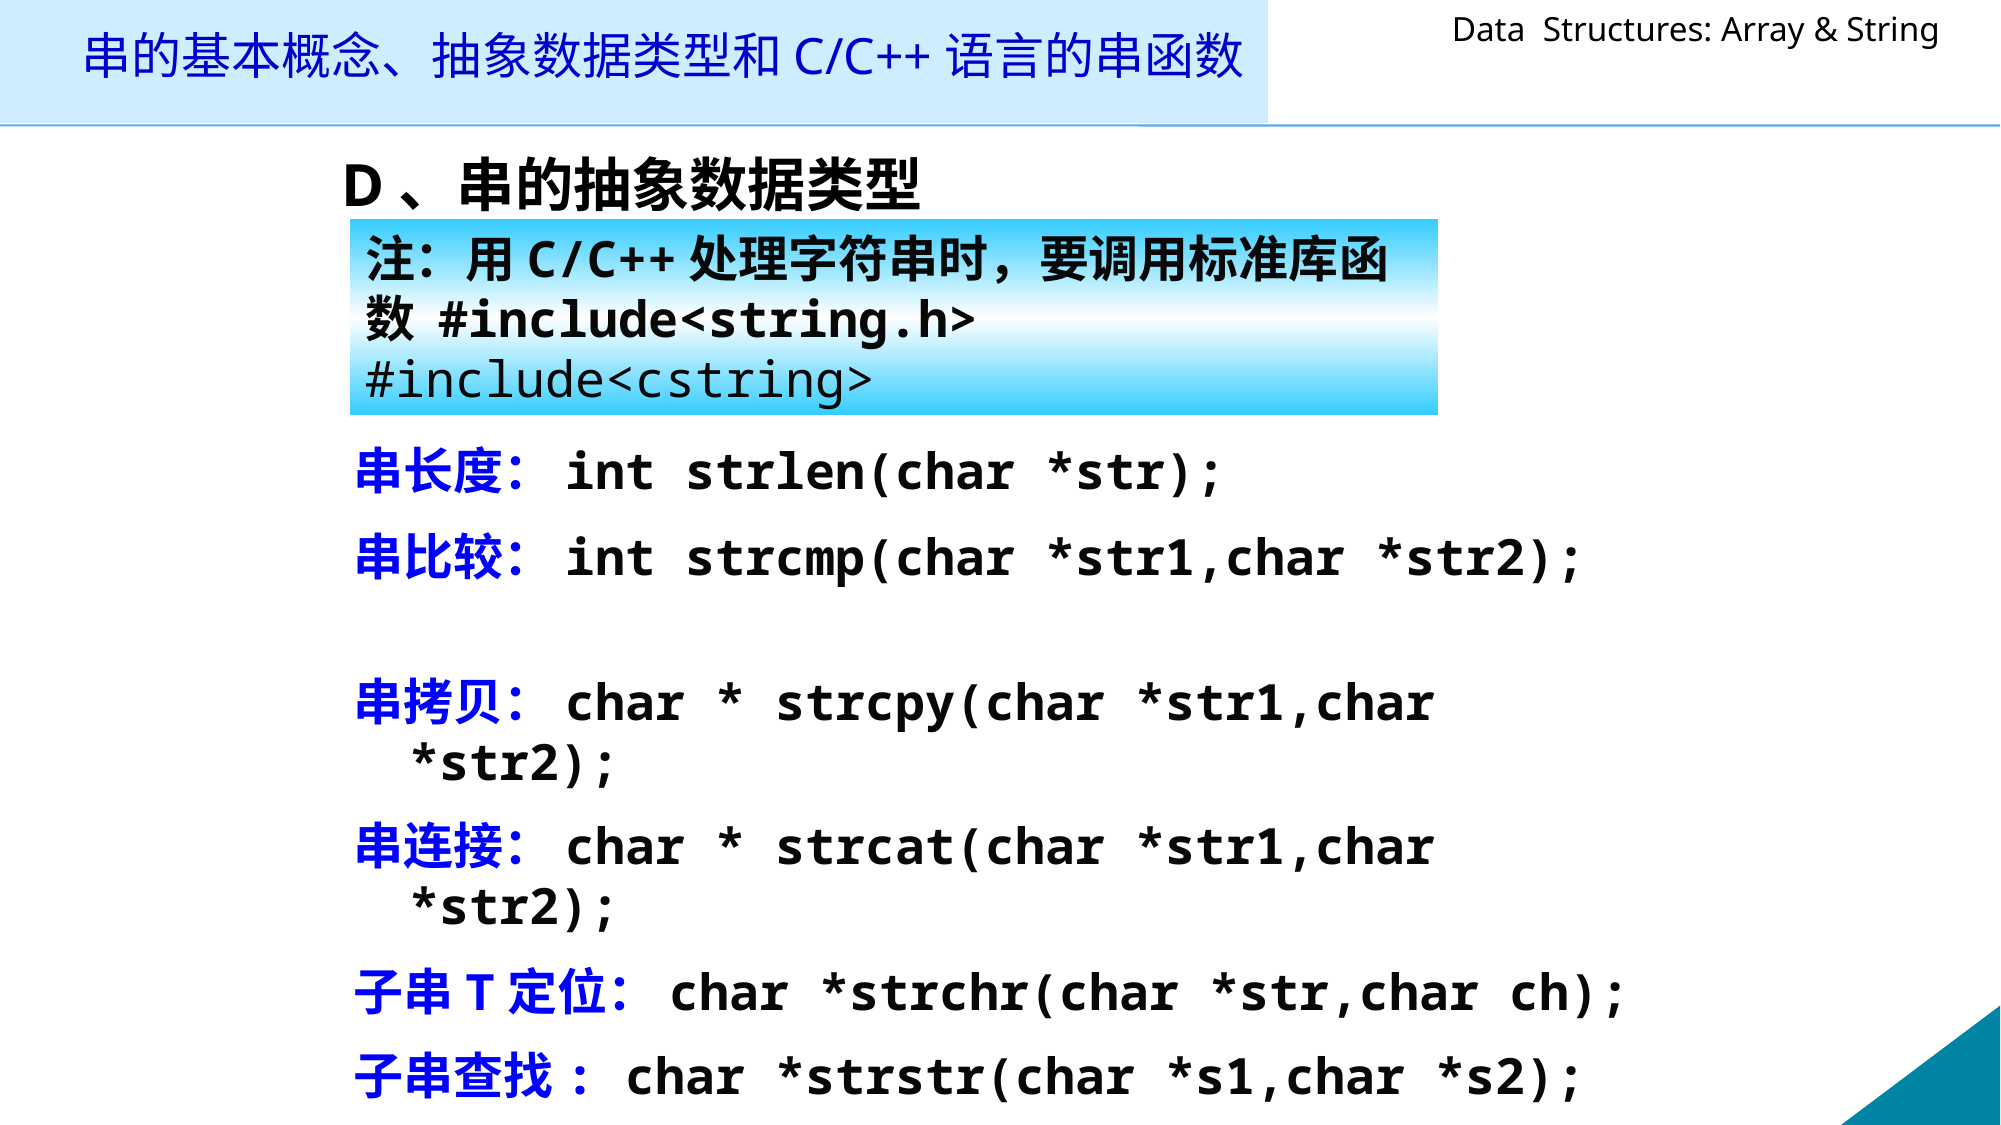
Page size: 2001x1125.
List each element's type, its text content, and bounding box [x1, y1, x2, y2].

text_box D、串的抽象数据类型 [326, 140, 965, 226]
text_box 注：用C/C++处理字符串时，要调用标准库函数 #include<string.h> #include<cstring> [350, 219, 1438, 415]
title 串的基本概念、抽象数据类型和C/C++语言的串函数 [66, 16, 1333, 101]
text_box 串长度：int strlen(char *str); 串比较：int strcmp(char *str1,char *str2); 串拷贝：char * strcpy(char *str1,char *str2); 串连接：char * strcat(char *str1,char *str2); 子串T定位：char *strchr(char *str,char ch); 子串查找: char *strstr(char *s1,char *s2); ……具体请见C/C++帮助文档 [338, 432, 1652, 1047]
